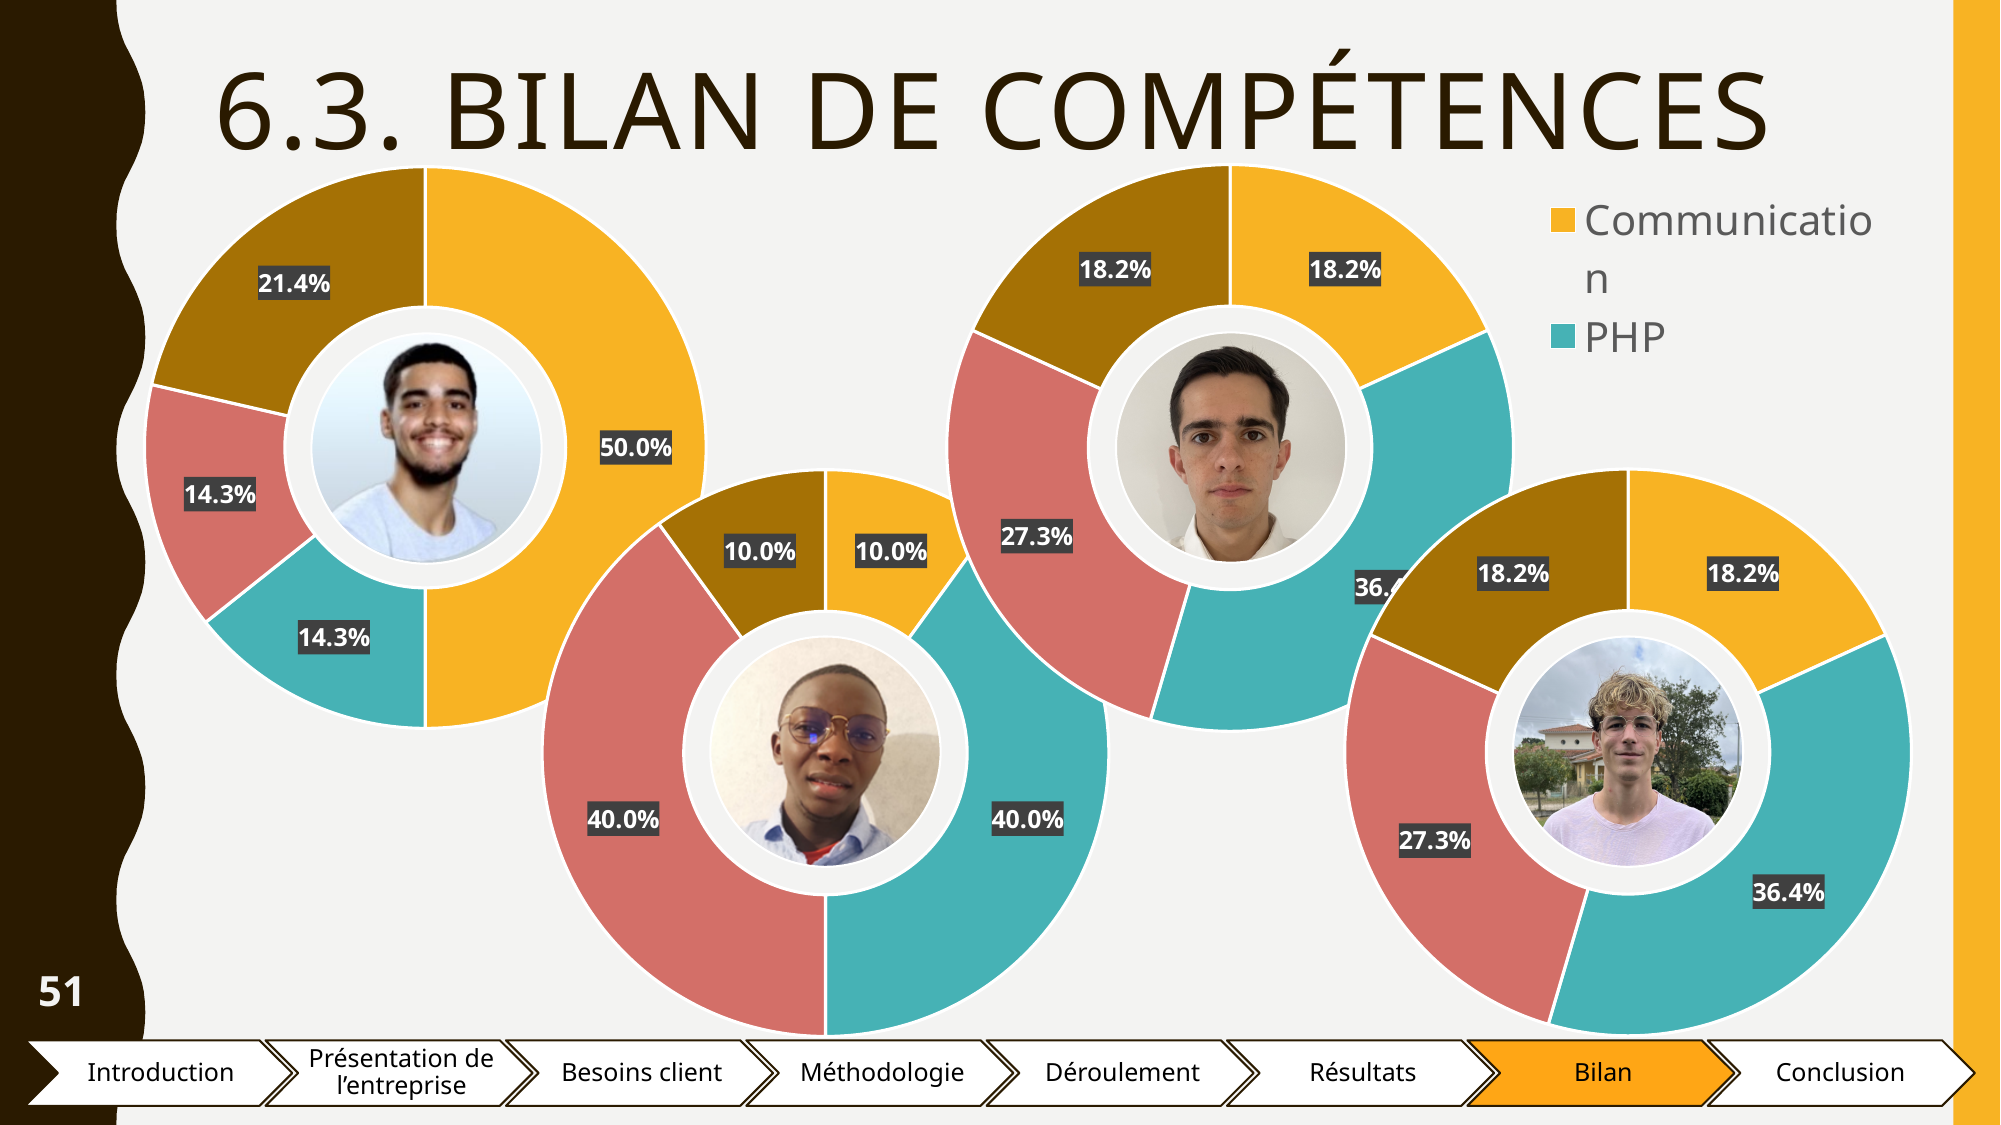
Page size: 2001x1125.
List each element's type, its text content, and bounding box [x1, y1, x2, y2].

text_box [1332, 457, 1924, 1048]
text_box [131, 152, 722, 743]
text_box 6.3. Bilan de compétences [199, 50, 1525, 184]
slide_number 51 [12, 961, 113, 1027]
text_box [24, 1040, 1975, 1106]
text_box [530, 457, 1121, 1049]
chart [1525, 0, 1900, 377]
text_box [934, 152, 1526, 744]
